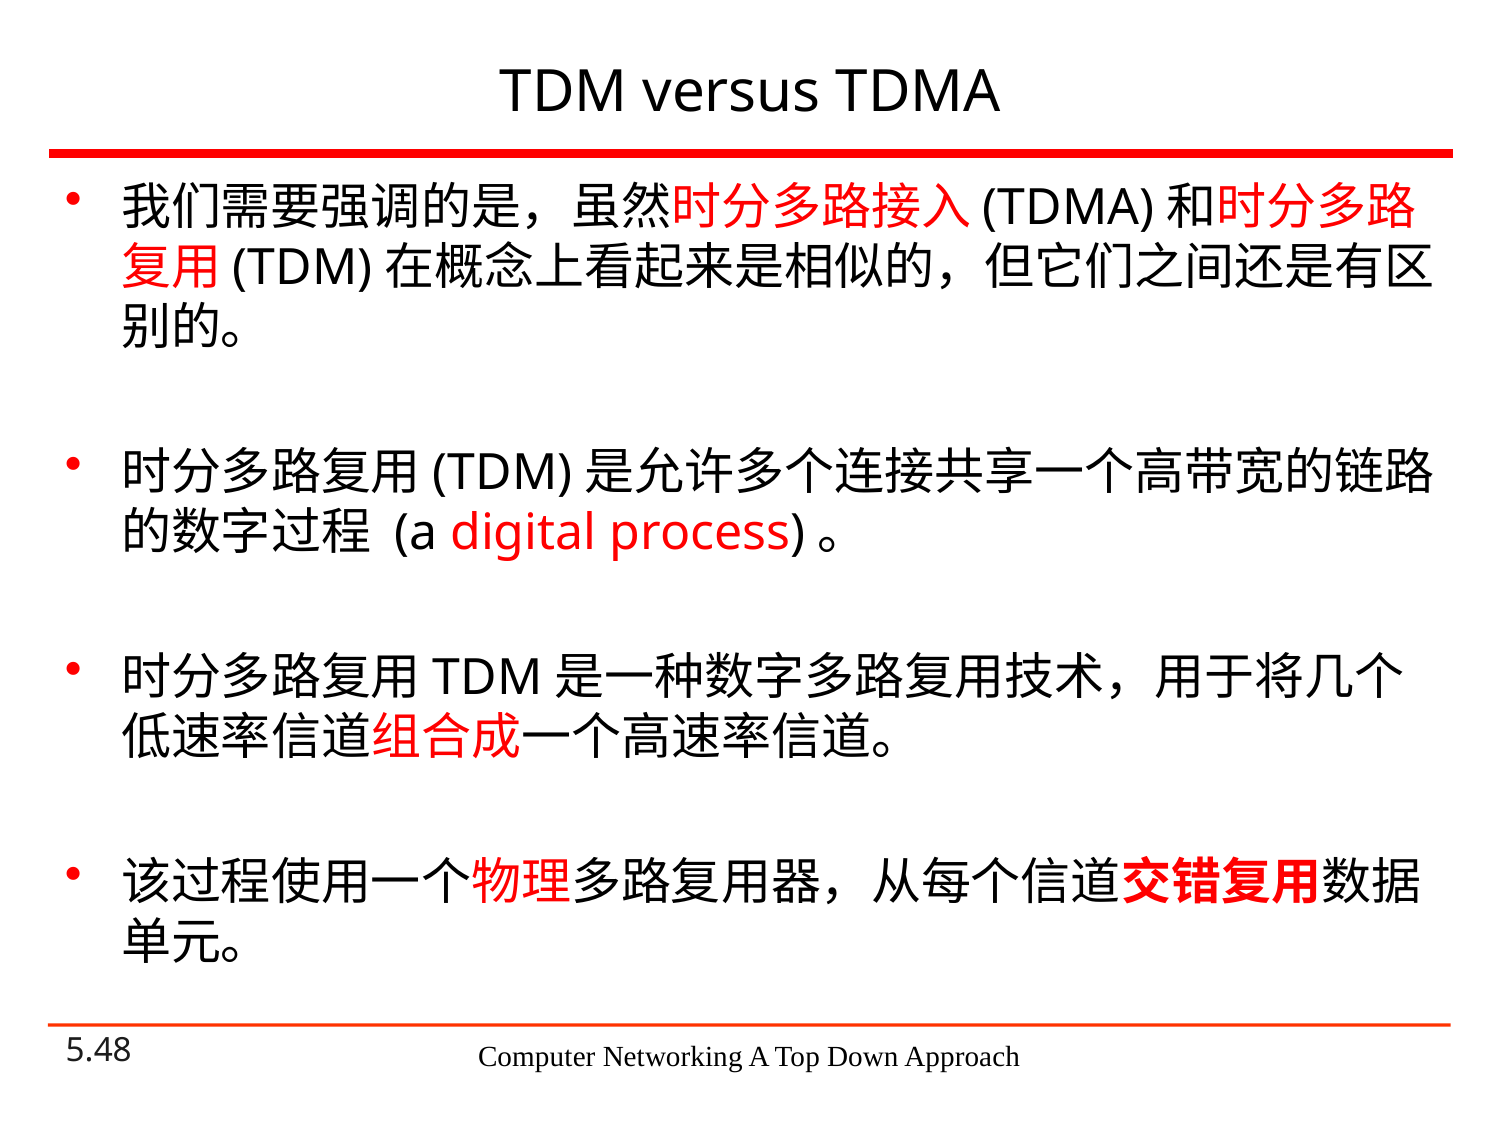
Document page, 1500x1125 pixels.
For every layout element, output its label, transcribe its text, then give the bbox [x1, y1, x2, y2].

title TDM versus TDMA [49, 35, 1451, 141]
list 我们需要强调的是，虽然时分多路接入(TDMA)和时分多路复用(TDM)在概念上看起来是相似的，但它们之间还是有区别的。 时分多路复用(TDM)是允许多个连接共享一个高带宽的链路的数字过程 (a digital process)。 时分多路复用TDM是一种数字多路复用技术，用于将几个低速率信道组合成一个高速率信道。 该过程使用一个物理多路复用器，从每个信道交错复用数据单元。 [49, 166, 1453, 1018]
